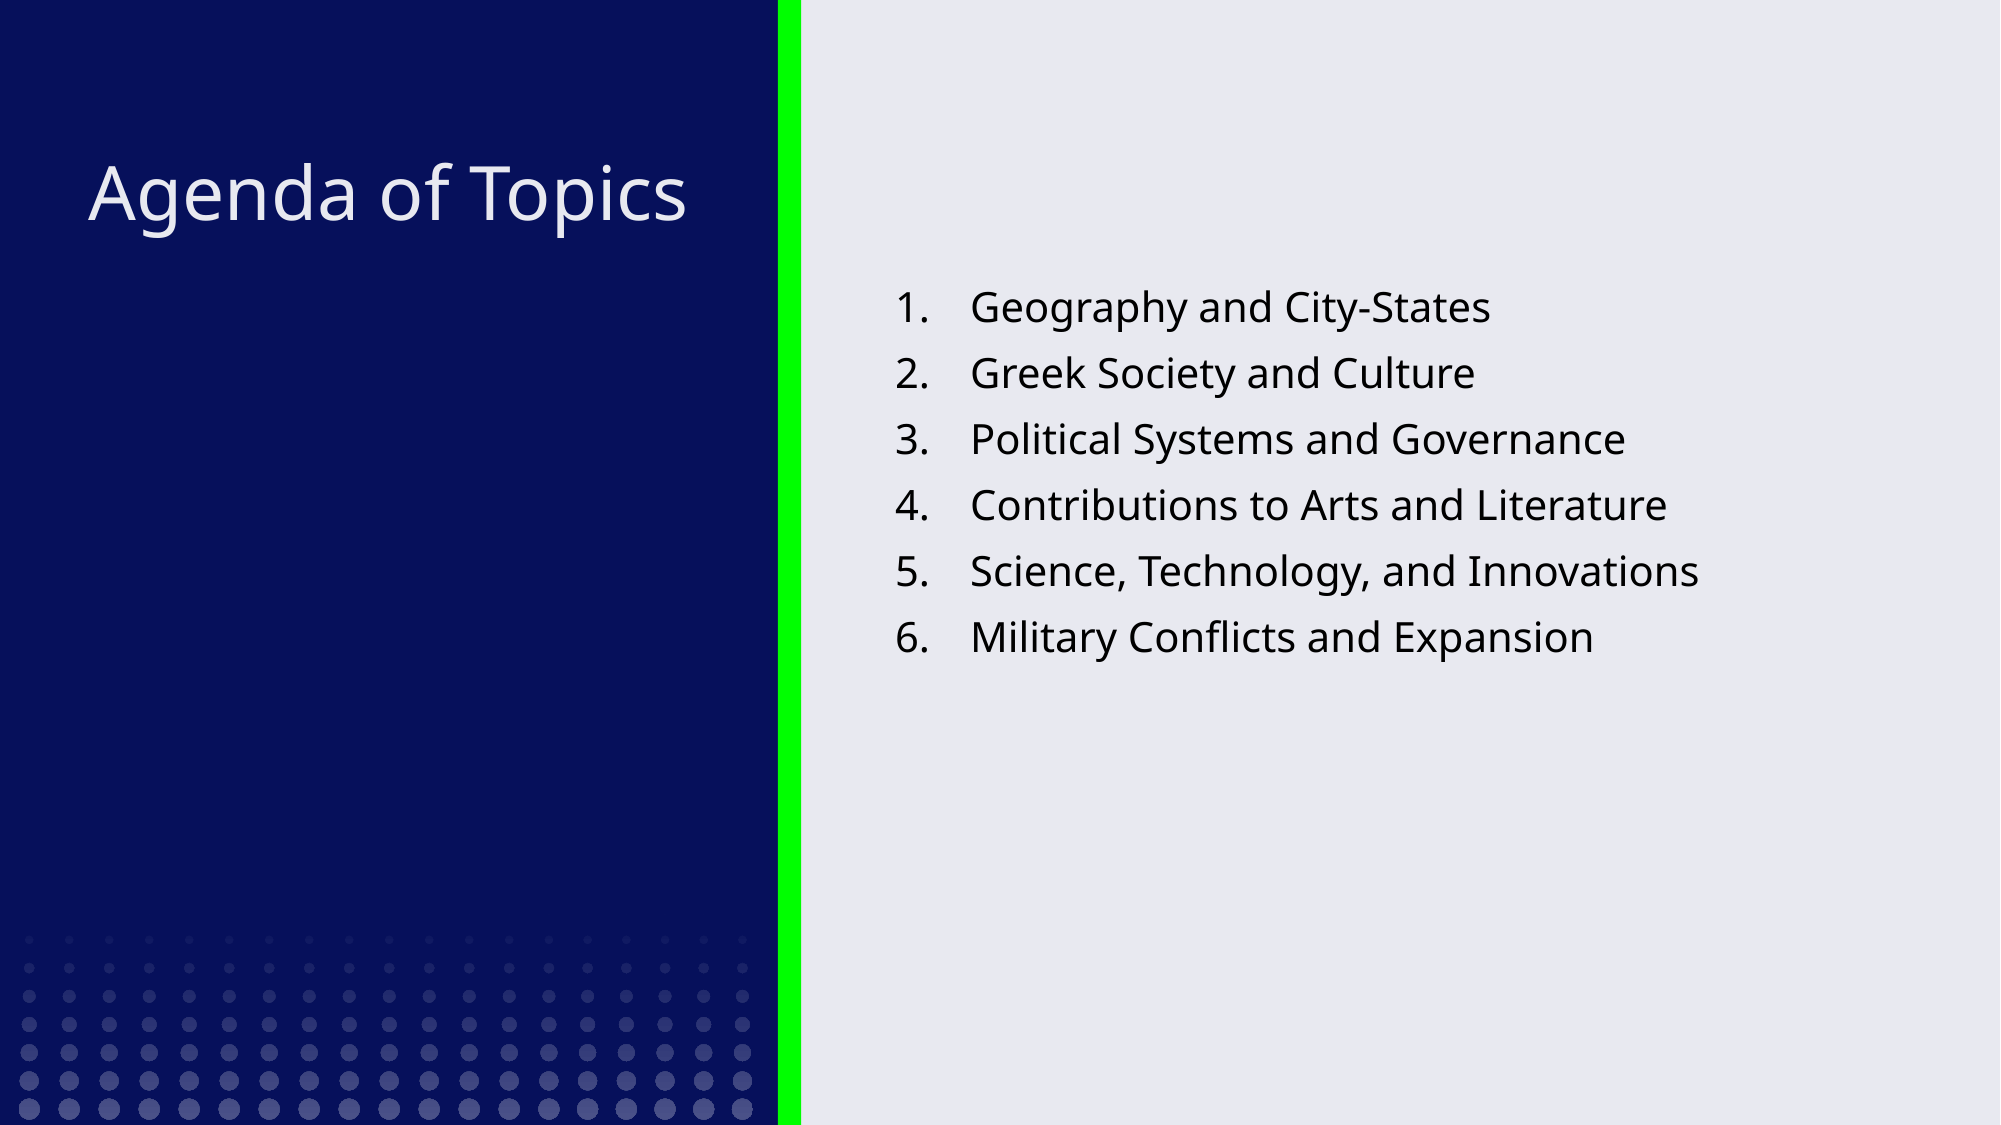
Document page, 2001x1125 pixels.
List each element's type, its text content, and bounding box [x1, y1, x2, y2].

list Geography and City-States Greek Society and Culture Political Systems and Governance Contributions to Arts and Literature Science, Technology, and Innovations Military Conflicts and Expansion [880, 279, 1851, 1012]
title Agenda of Topics [0, 115, 778, 279]
